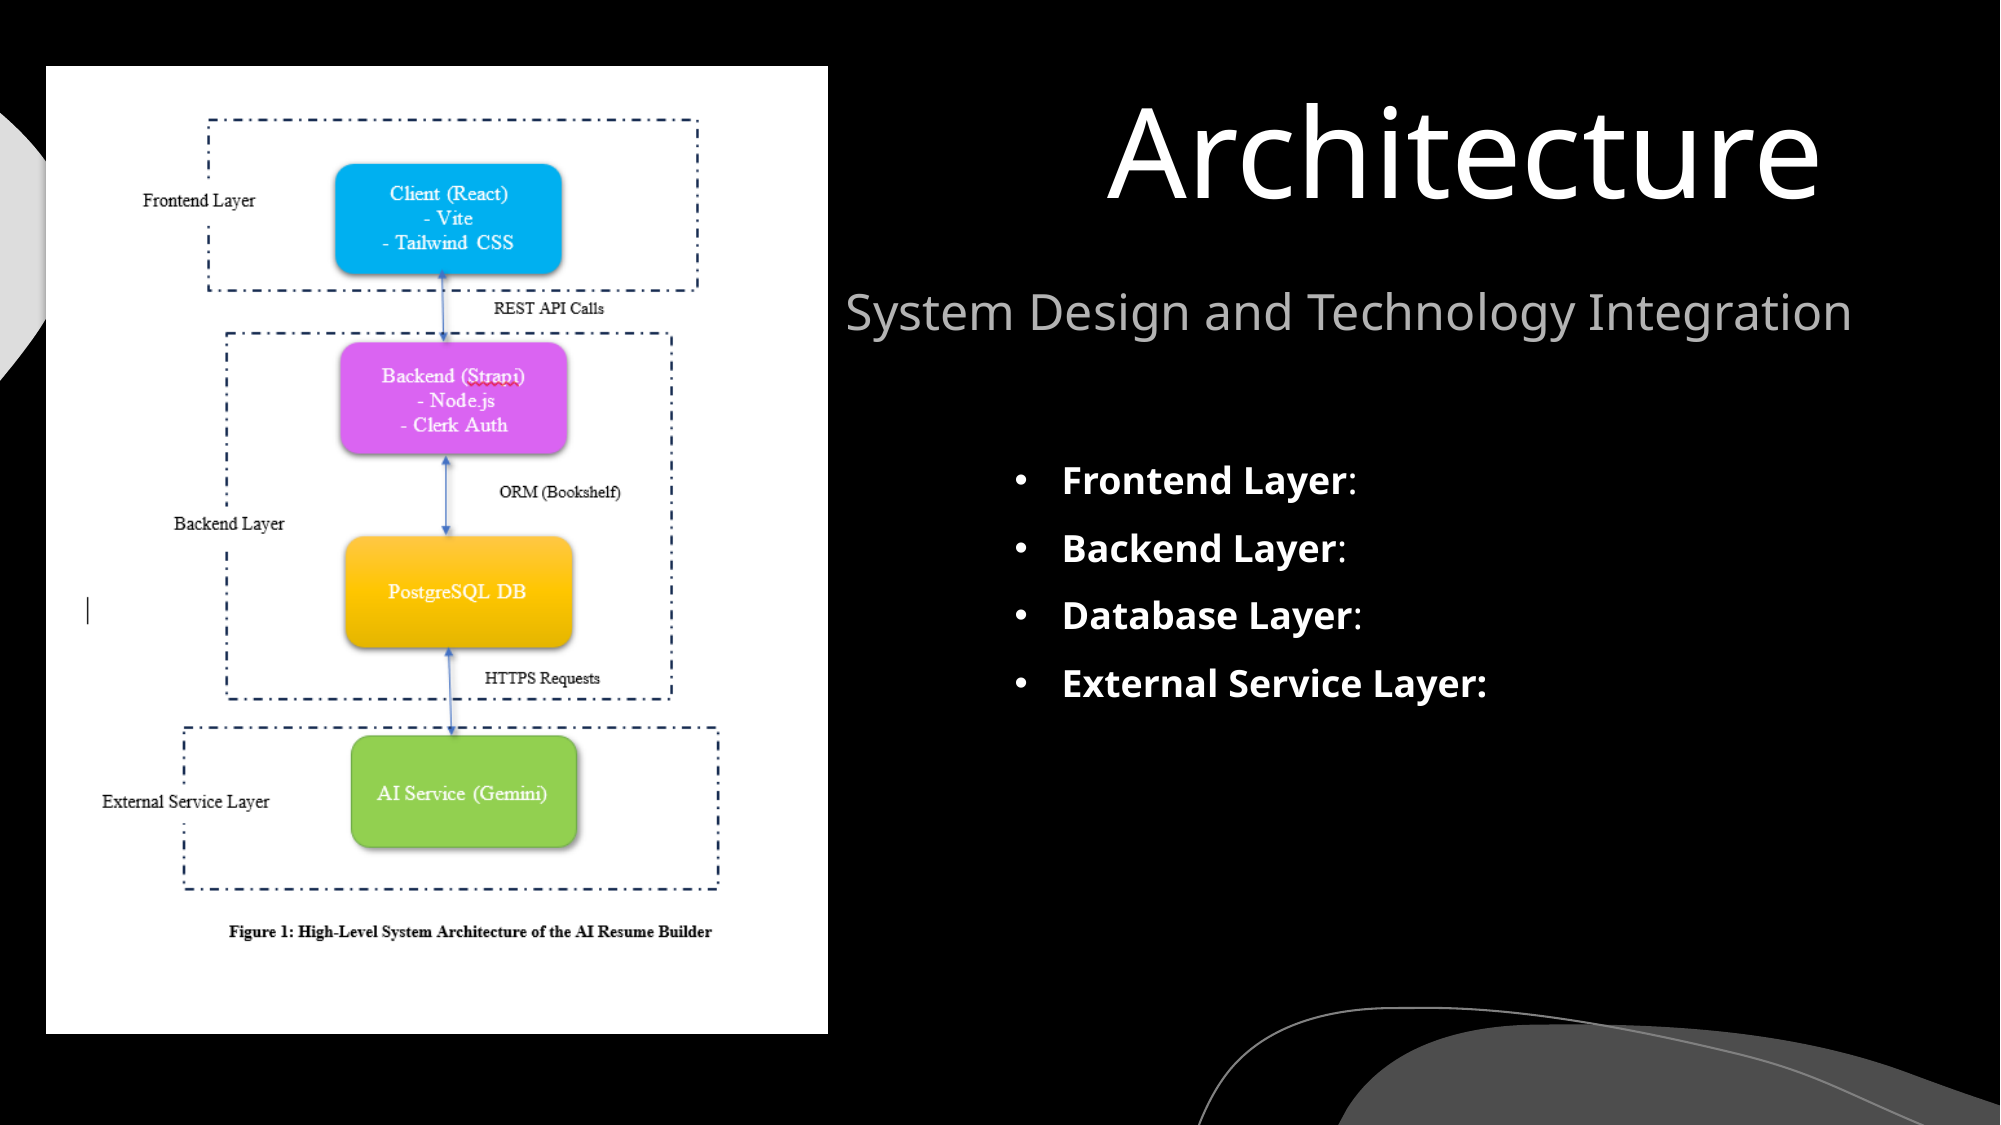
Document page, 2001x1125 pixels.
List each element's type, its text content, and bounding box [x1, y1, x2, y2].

text_box Frontend Layer: Backend Layer: Database Layer: External Service Layer: [999, 427, 1871, 780]
title Architecture [834, 82, 1840, 256]
picture [60, 80, 814, 1020]
subtitle System Design and Technology Integration [834, 257, 1869, 366]
